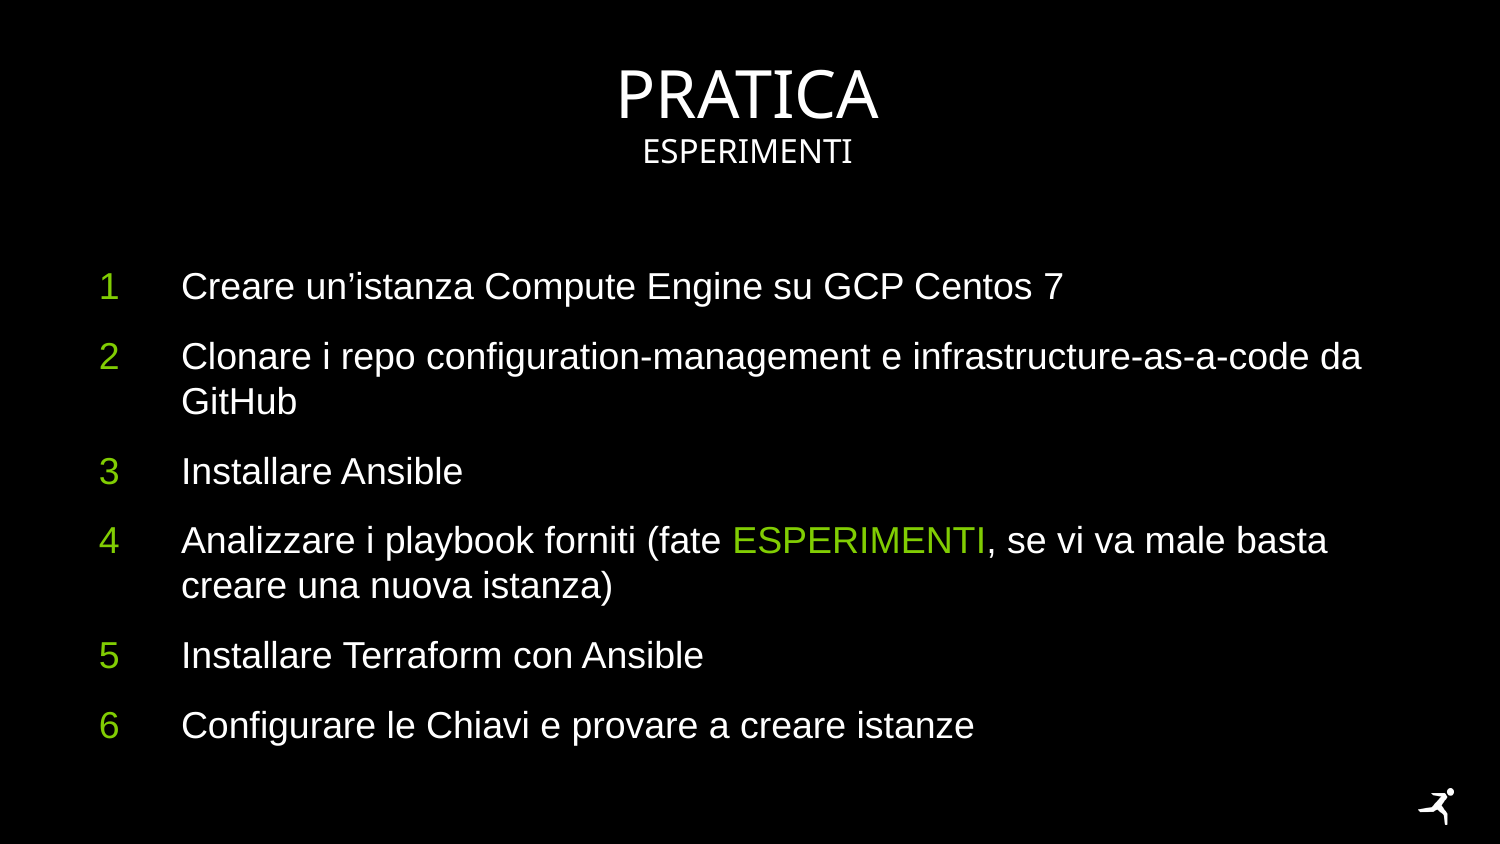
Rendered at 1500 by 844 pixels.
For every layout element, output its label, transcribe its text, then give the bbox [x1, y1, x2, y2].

list Creare un’istanza Compute Engine su GCP Centos 7 Clonare i repo configuration-management e infrastructure-as-a-code da GitHub Installare Ansible Analizzare i playbook forniti (fate esperimenti, se vi va male basta creare una nuova istanza) Installare Terraform con Ansible Configurare le Chiavi e provare a creare istanze [98, 261, 1402, 768]
picture [1418, 788, 1454, 825]
title pratica [94, 66, 1402, 111]
subtitle esperimenti [94, 123, 1402, 178]
